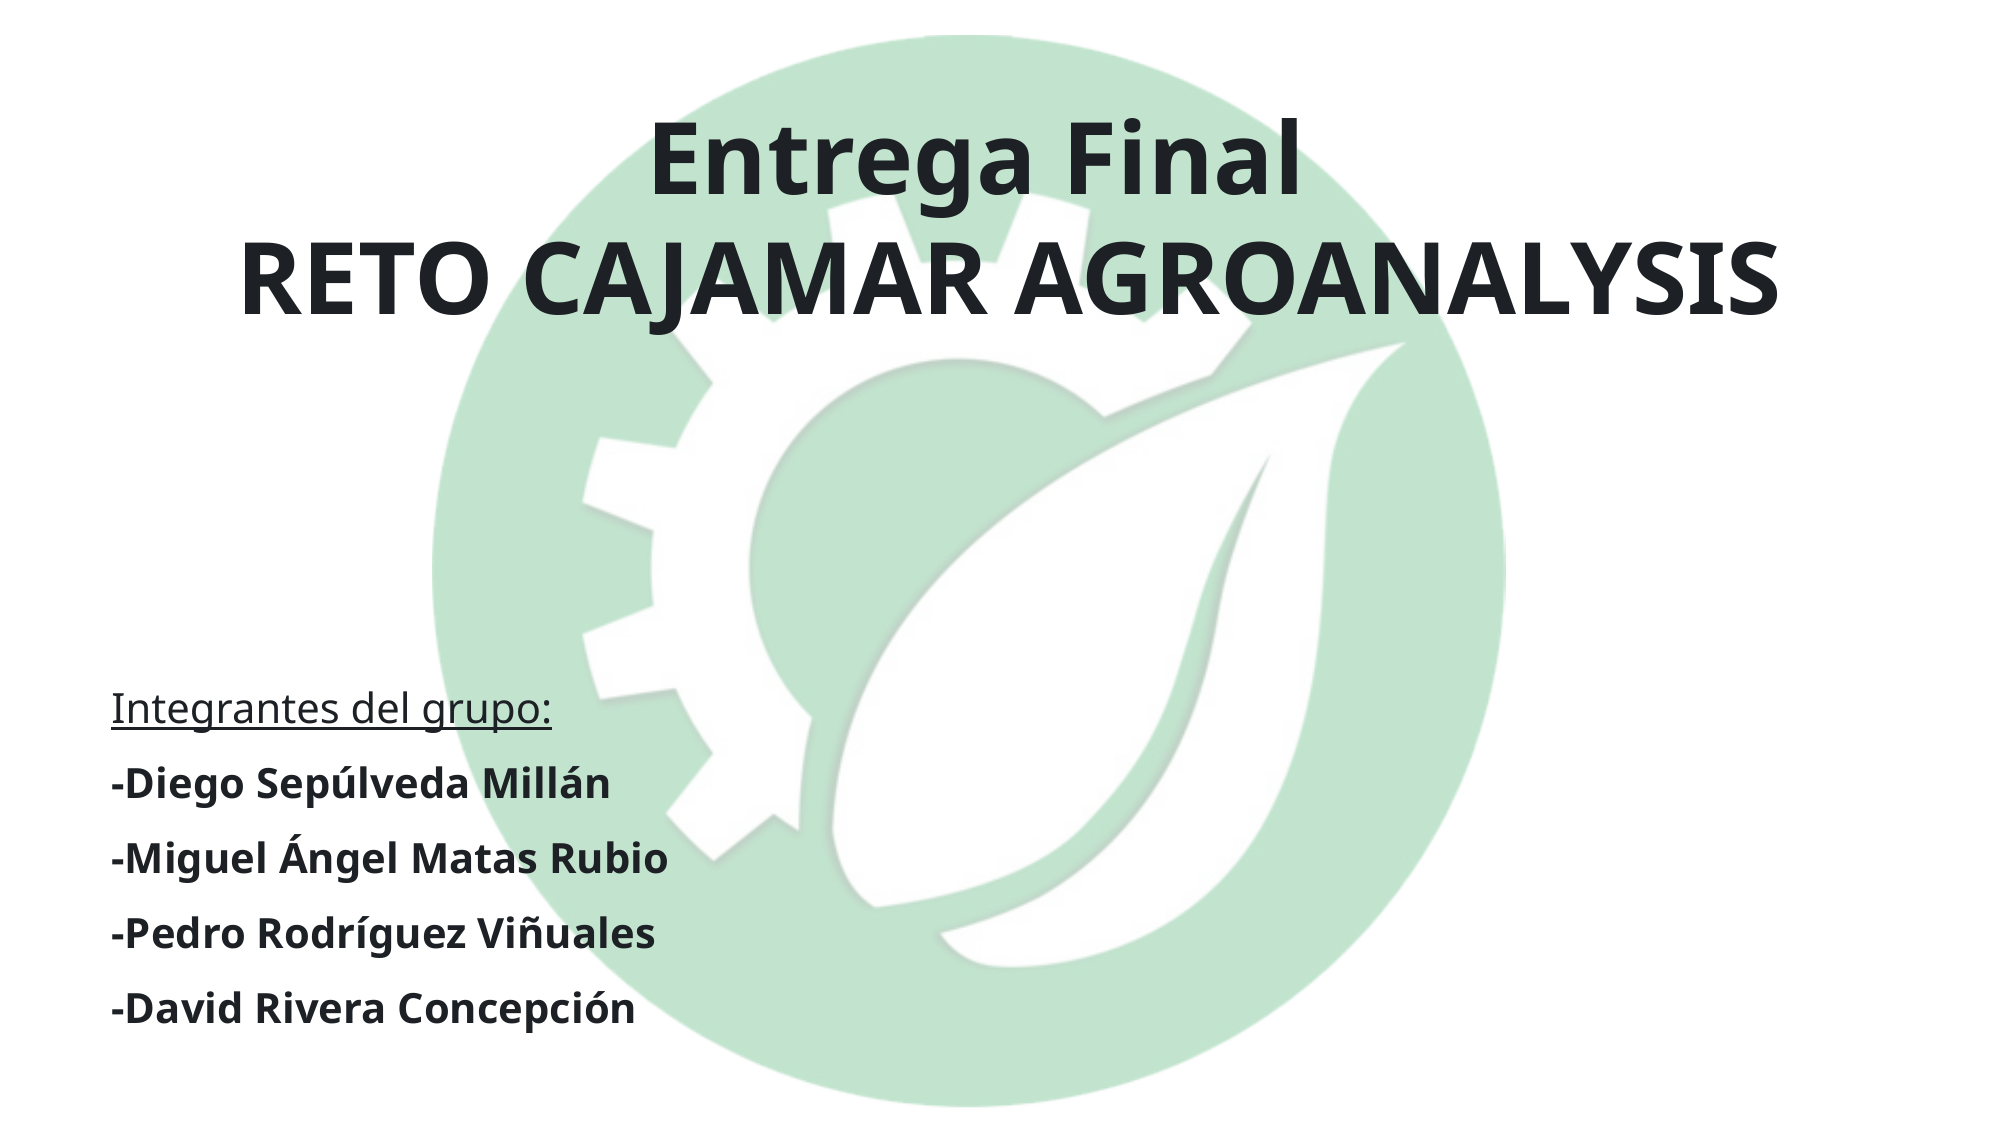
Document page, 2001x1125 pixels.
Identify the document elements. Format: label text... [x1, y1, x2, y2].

text_box Entrega Final RETO CAJAMAR AGROANALYSIS [1506, 87, 1798, 432]
text_box Entrega Final RETO CAJAMAR AGROANALYSIS [199, 87, 432, 432]
text_box Integrantes del grupo: -Diego Sepúlveda Millán -Miguel Ángel Matas Rubio -Pedro Rodríguez Viñuales -David Rivera Concepción [96, 674, 432, 1125]
picture [432, 35, 1506, 1125]
